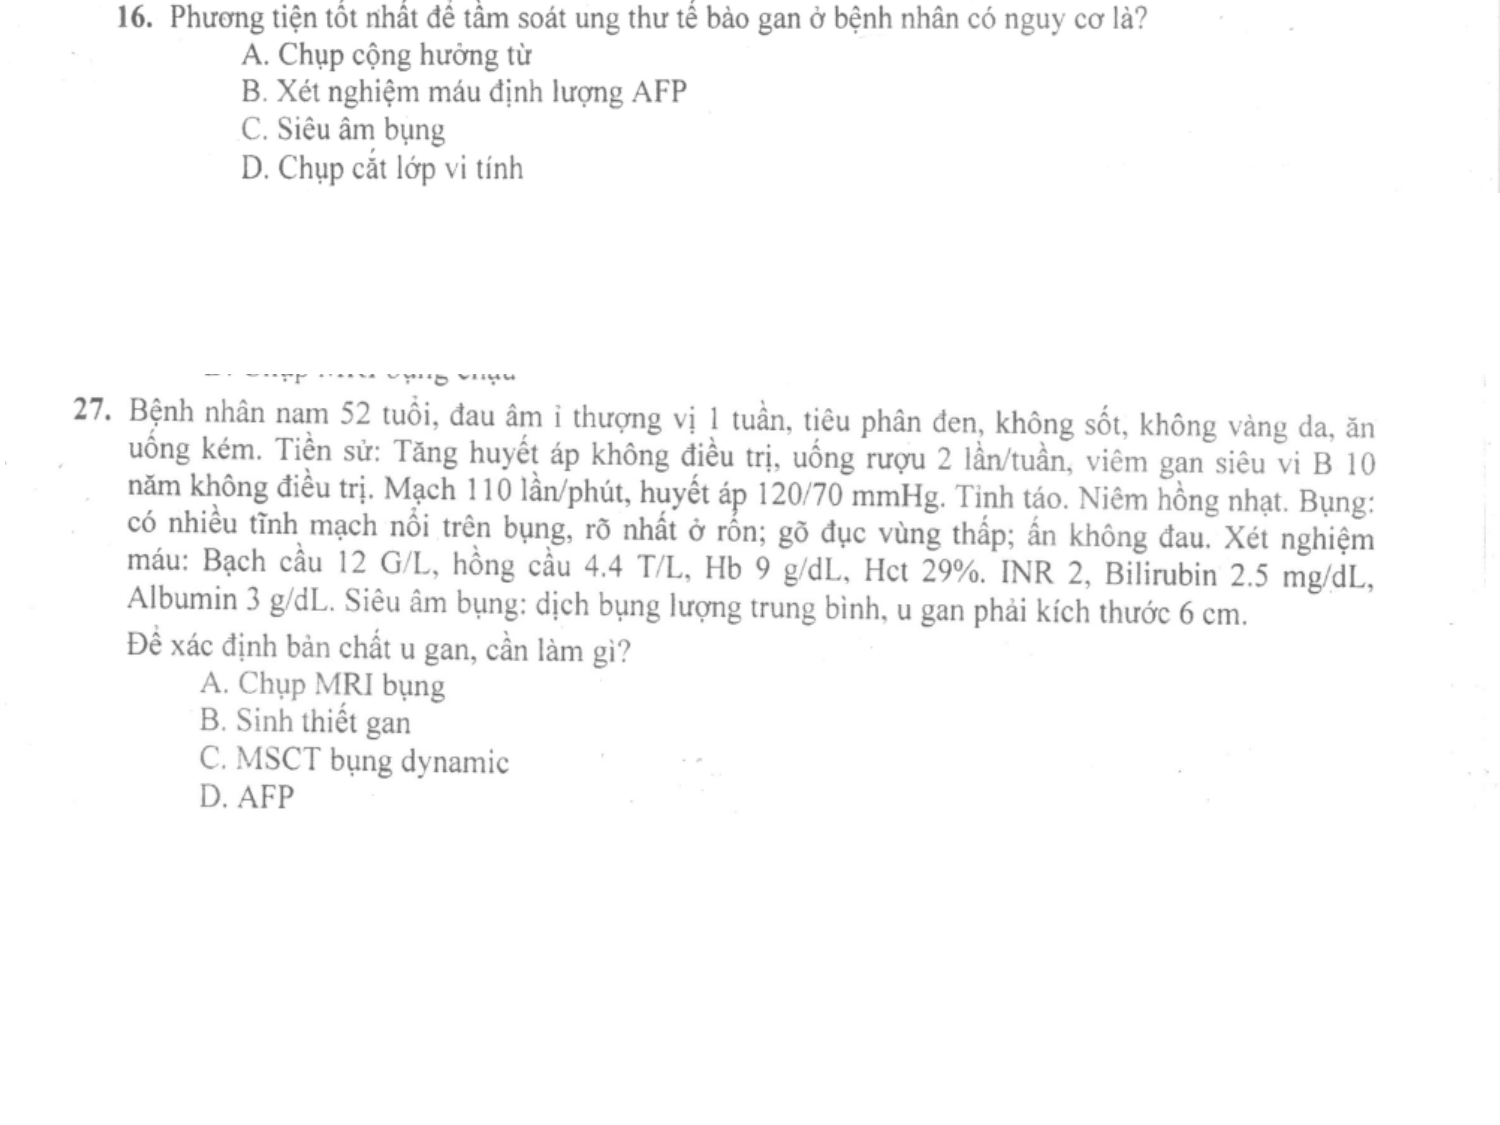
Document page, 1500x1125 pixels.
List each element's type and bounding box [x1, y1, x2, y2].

picture [6, 0, 1500, 193]
picture [5, 374, 1500, 818]
